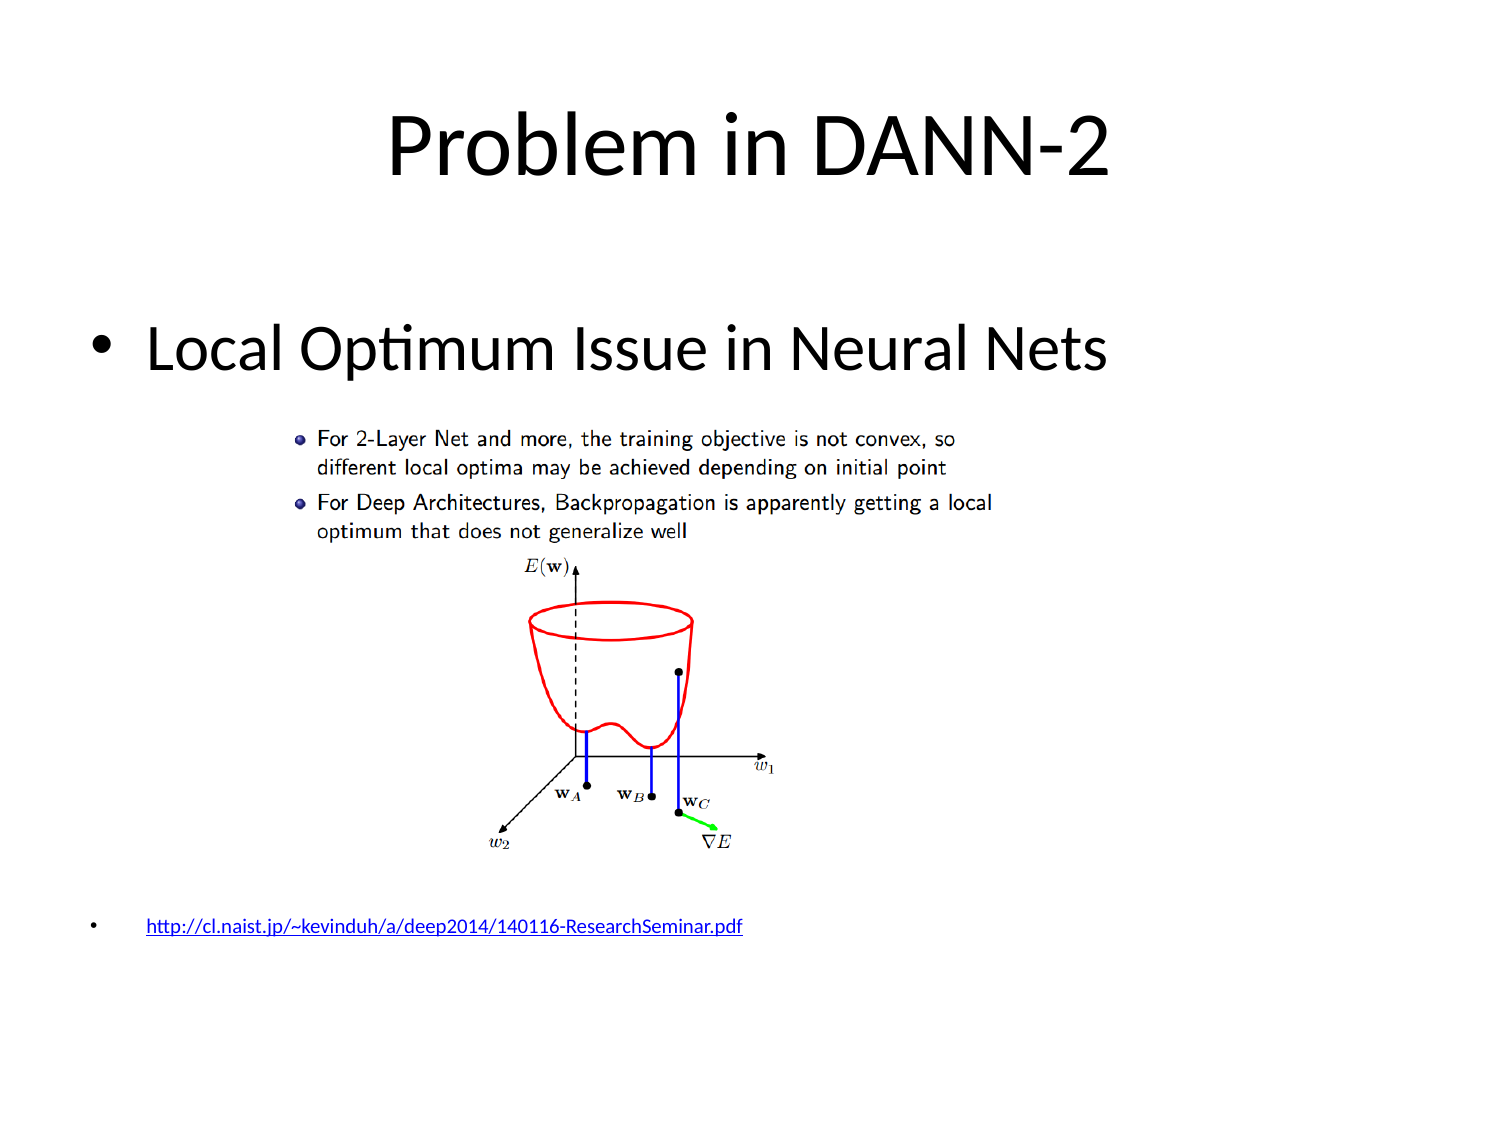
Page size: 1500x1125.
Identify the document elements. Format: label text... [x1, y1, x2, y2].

title Problem in DANN-2 [75, 45, 1425, 233]
list Local Optimum Issue in Neural Nets http://cl.naist.jp/~kevinduh/a/deep2014/140116-ResearchSeminar.pdf [75, 262, 1425, 1005]
picture [287, 412, 1004, 856]
